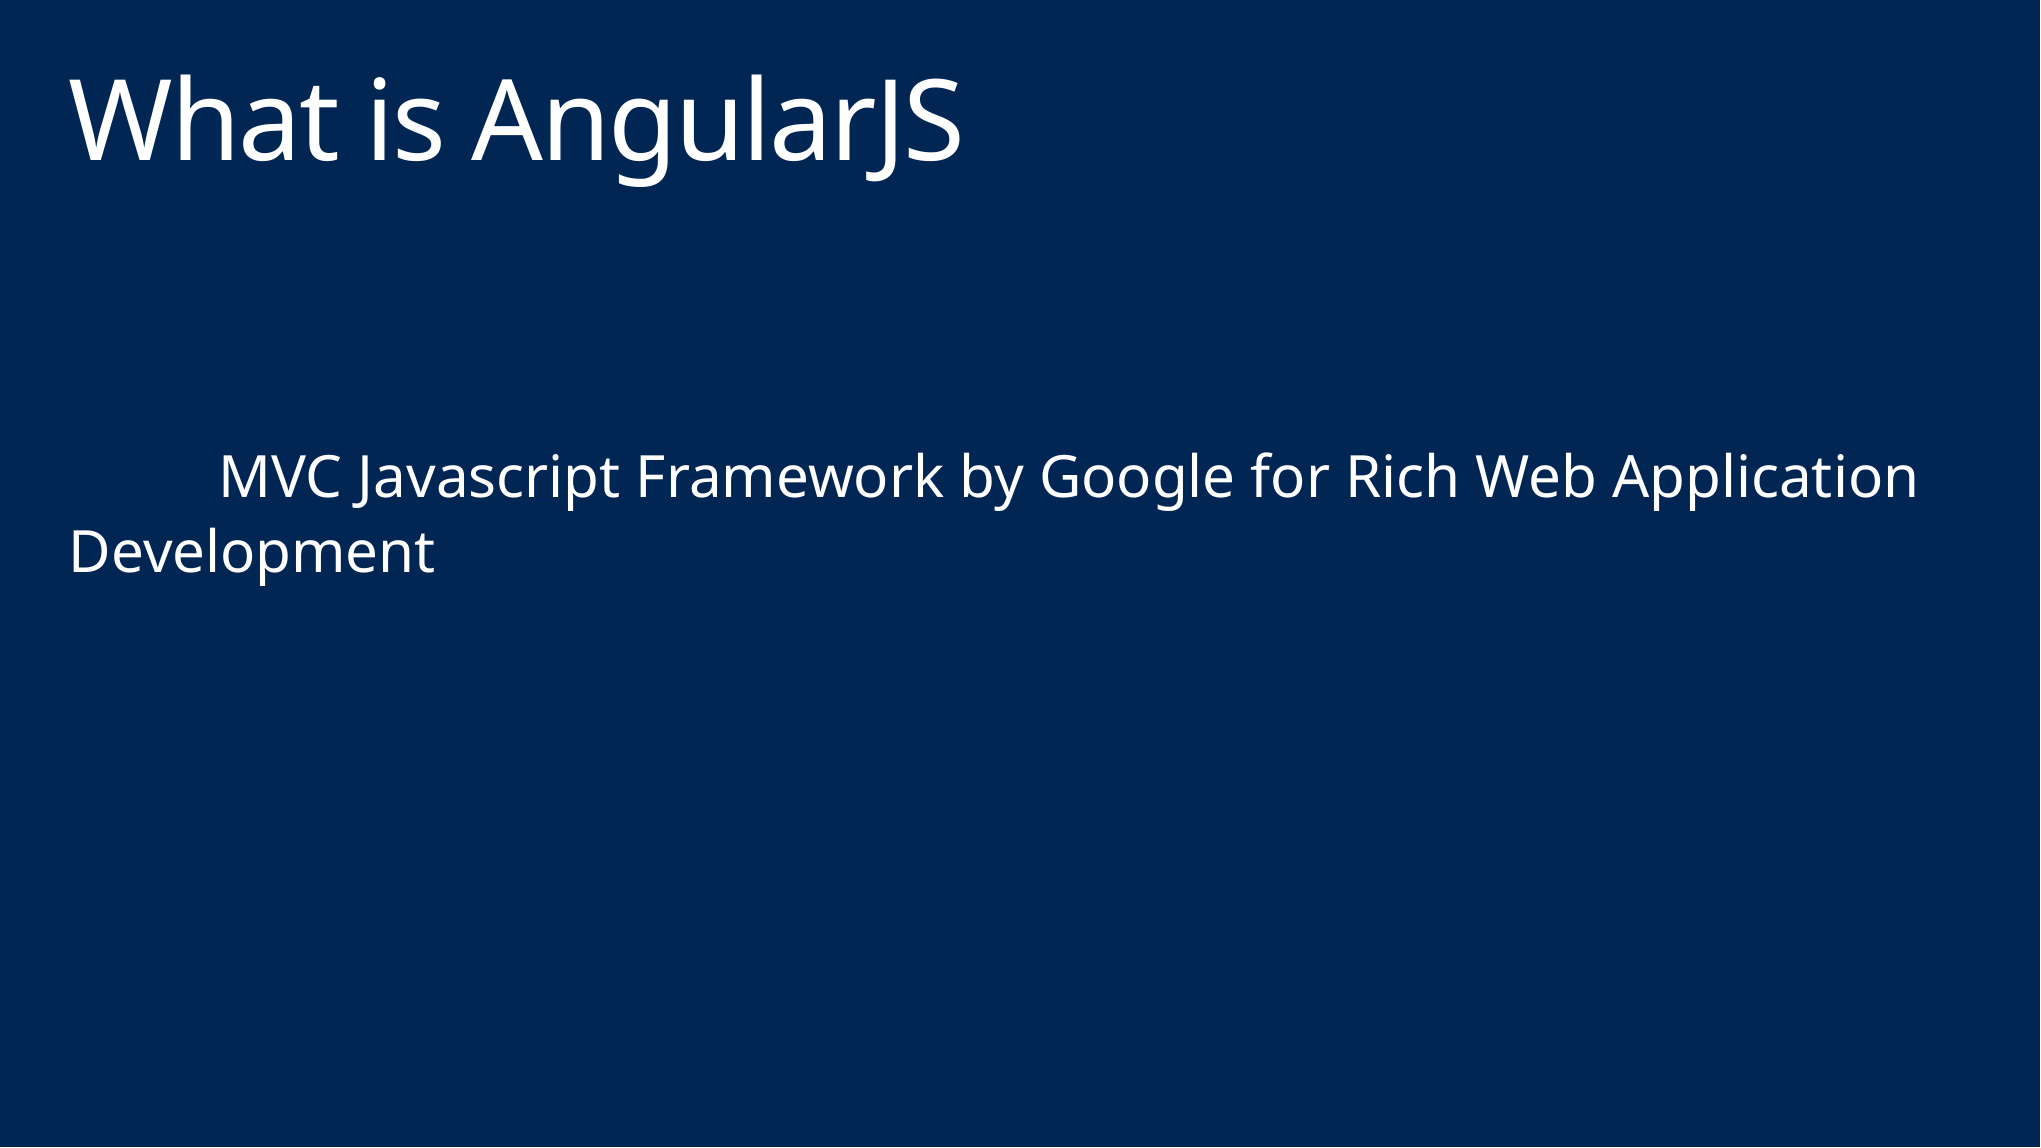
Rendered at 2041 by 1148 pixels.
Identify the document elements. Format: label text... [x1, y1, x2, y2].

title What is AngularJS [45, 48, 1996, 198]
list MVC Javascript Framework by Google for Rich Web Application Development [45, 198, 1996, 543]
